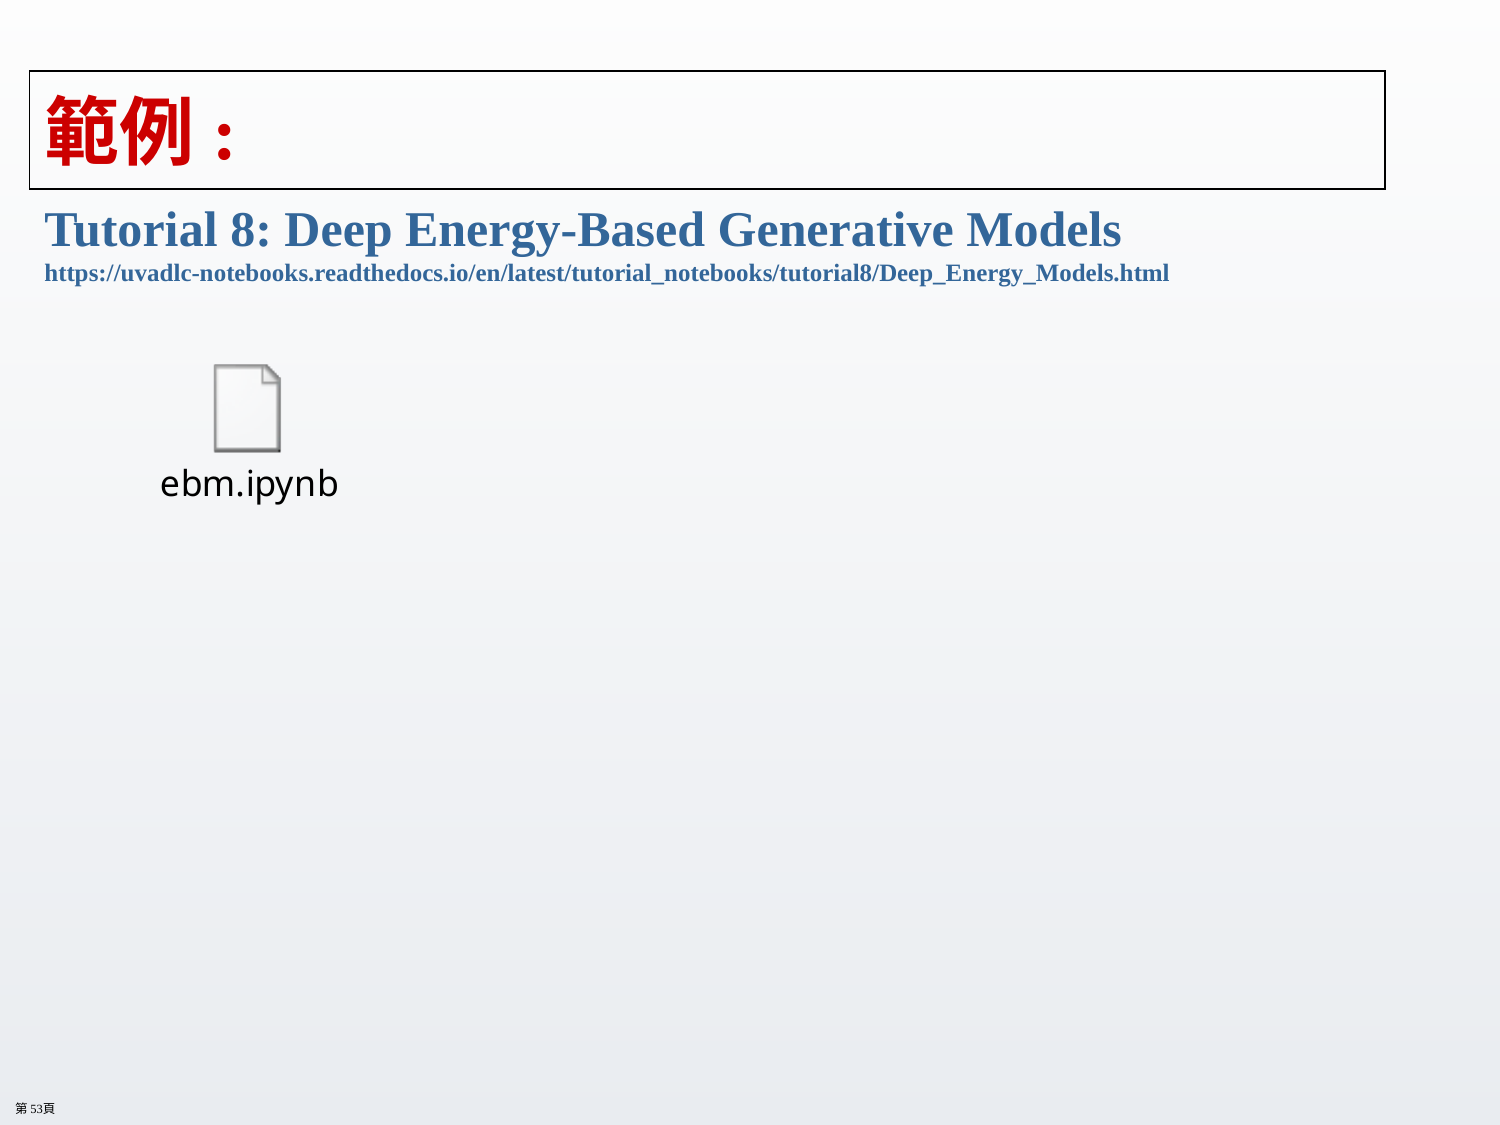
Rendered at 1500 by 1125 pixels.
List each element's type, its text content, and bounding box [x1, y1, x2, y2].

list Tutorial 8: Deep Energy-Based Generative Models https://uvadlc-notebooks.readthedocs.io/en/latest/tutorial_notebooks/tutorial8/Deep_Energy_Models.html [29, 189, 1386, 1017]
title 範例: [29, 70, 1386, 189]
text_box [135, 361, 361, 520]
